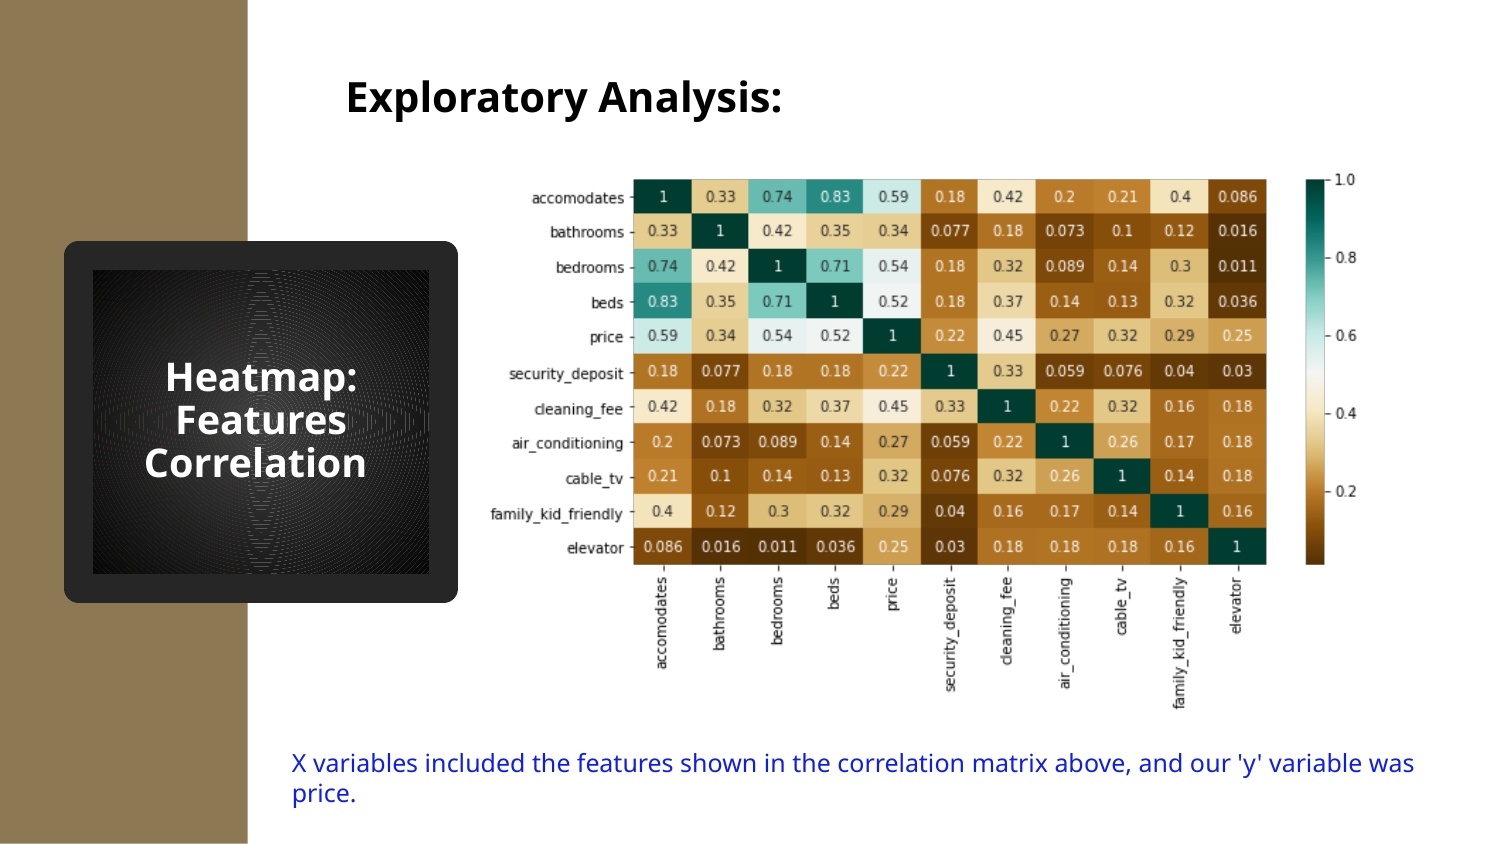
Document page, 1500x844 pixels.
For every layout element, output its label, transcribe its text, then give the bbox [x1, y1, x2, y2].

text_box [248, 0, 1500, 844]
text_box Exploratory Analysis: [330, 63, 1346, 164]
text_box X variables included the features shown in the correlation matrix above, and our 'y' variable was price. [276, 739, 1447, 815]
picture [481, 164, 1367, 718]
text_box [0, 0, 248, 844]
title Heatmap: Features Correlation [78, 255, 444, 589]
